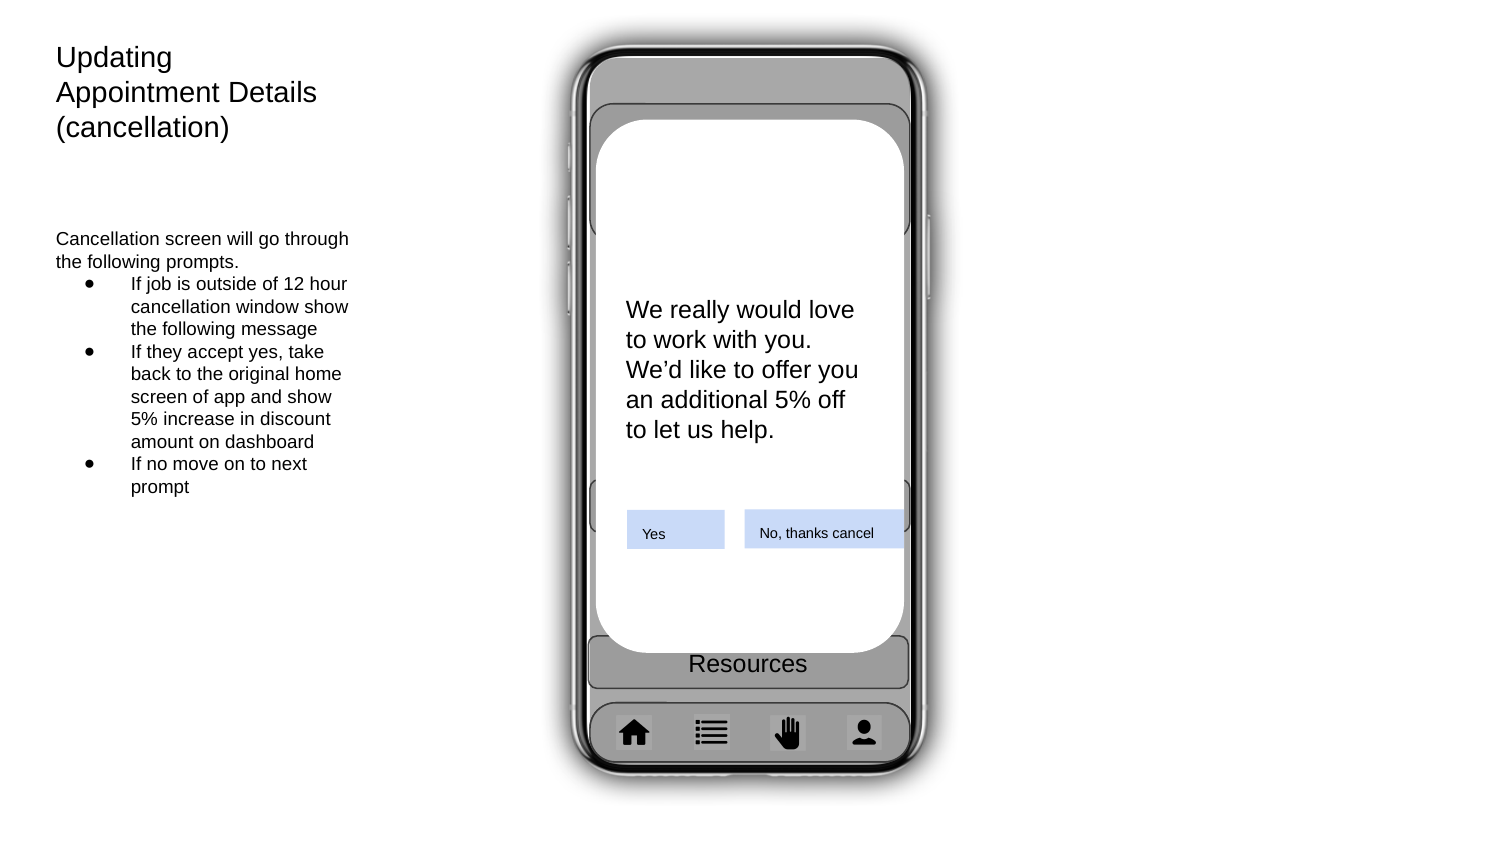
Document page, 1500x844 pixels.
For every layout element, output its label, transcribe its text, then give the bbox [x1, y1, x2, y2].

picture [537, 13, 963, 808]
text_box Updating Appointment Details (cancellation) [40, 23, 336, 226]
text_box Cancellation screen will go through the following prompts. If job is outside of 12 hour cancellation window show the following message If they accept yes, take back to the original home screen of app and show 5% increase in discount amount on dashboard If no move on to next prompt [40, 212, 368, 527]
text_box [589, 702, 911, 763]
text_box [589, 479, 911, 533]
